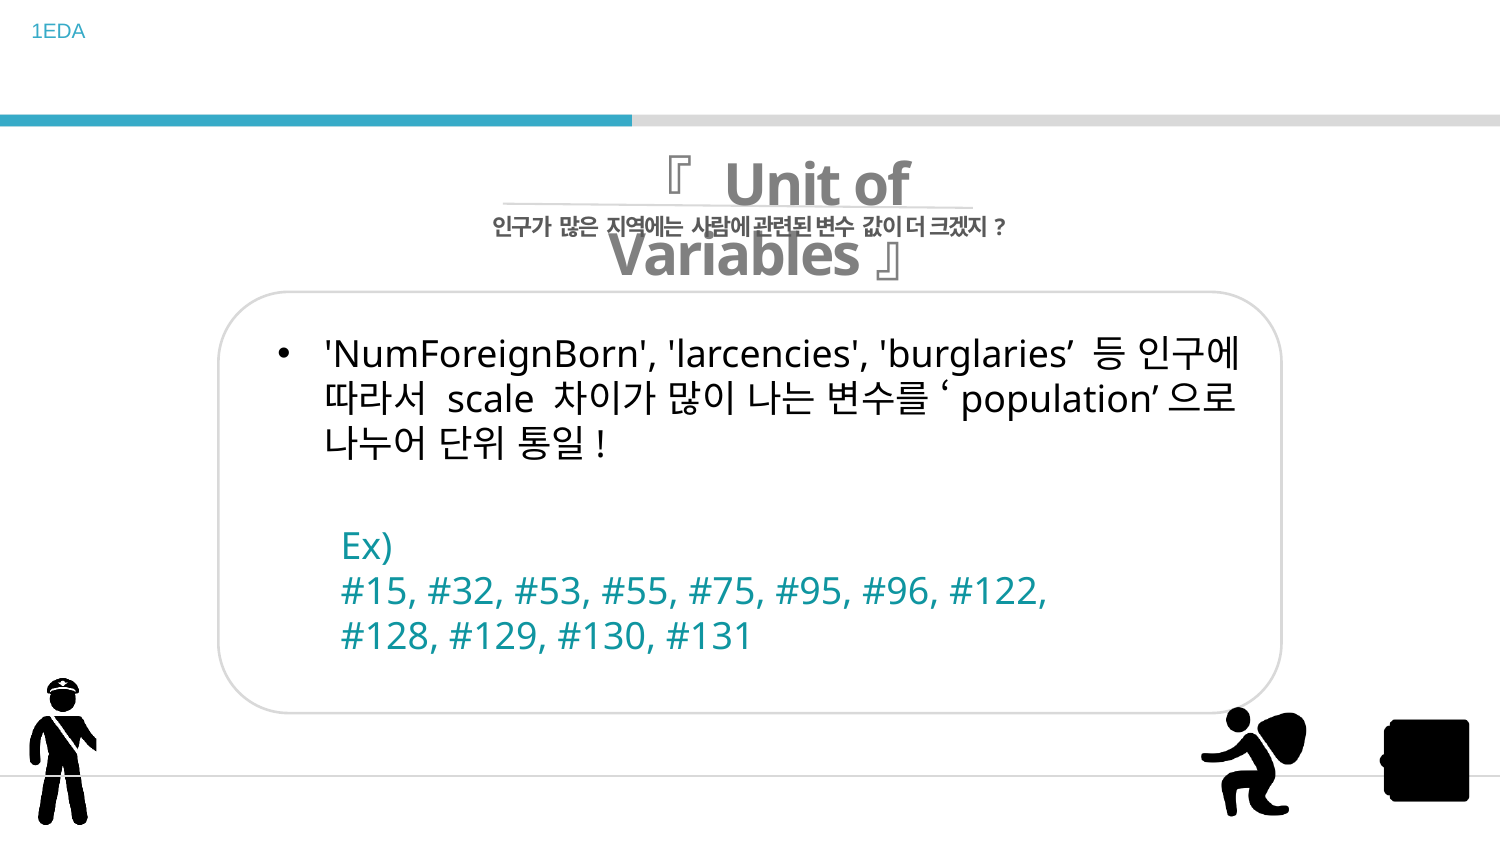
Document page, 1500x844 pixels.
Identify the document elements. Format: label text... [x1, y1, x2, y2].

picture [1198, 610, 1337, 834]
text_box [216, 289, 1284, 716]
text_box 『 Unit of Variables』 [466, 248, 1077, 289]
text_box [634, 113, 1500, 129]
picture [1378, 598, 1500, 822]
text_box Ex) #15, #32, #53, #55, #75, #95, #96, #122, #128, #129, #130, #131 [325, 514, 1150, 664]
picture [18, 678, 97, 775]
picture [18, 777, 97, 827]
text_box 1EDA [16, 10, 361, 50]
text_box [502, 203, 974, 209]
text_box [0, 113, 634, 129]
text_box 'NumForeignBorn', 'larcencies', 'burglaries’ 등 인구에 따라서 scale 차이가 많이 나는 변수를 ‘population’으로 나누어 단위 통일! [262, 322, 1282, 518]
text_box 『 Unit of Variables』 [466, 139, 1077, 204]
text_box 인구가 많은 지역에는 사람에 관련된 변수 값이 더 크겠지? [336, 204, 1162, 248]
